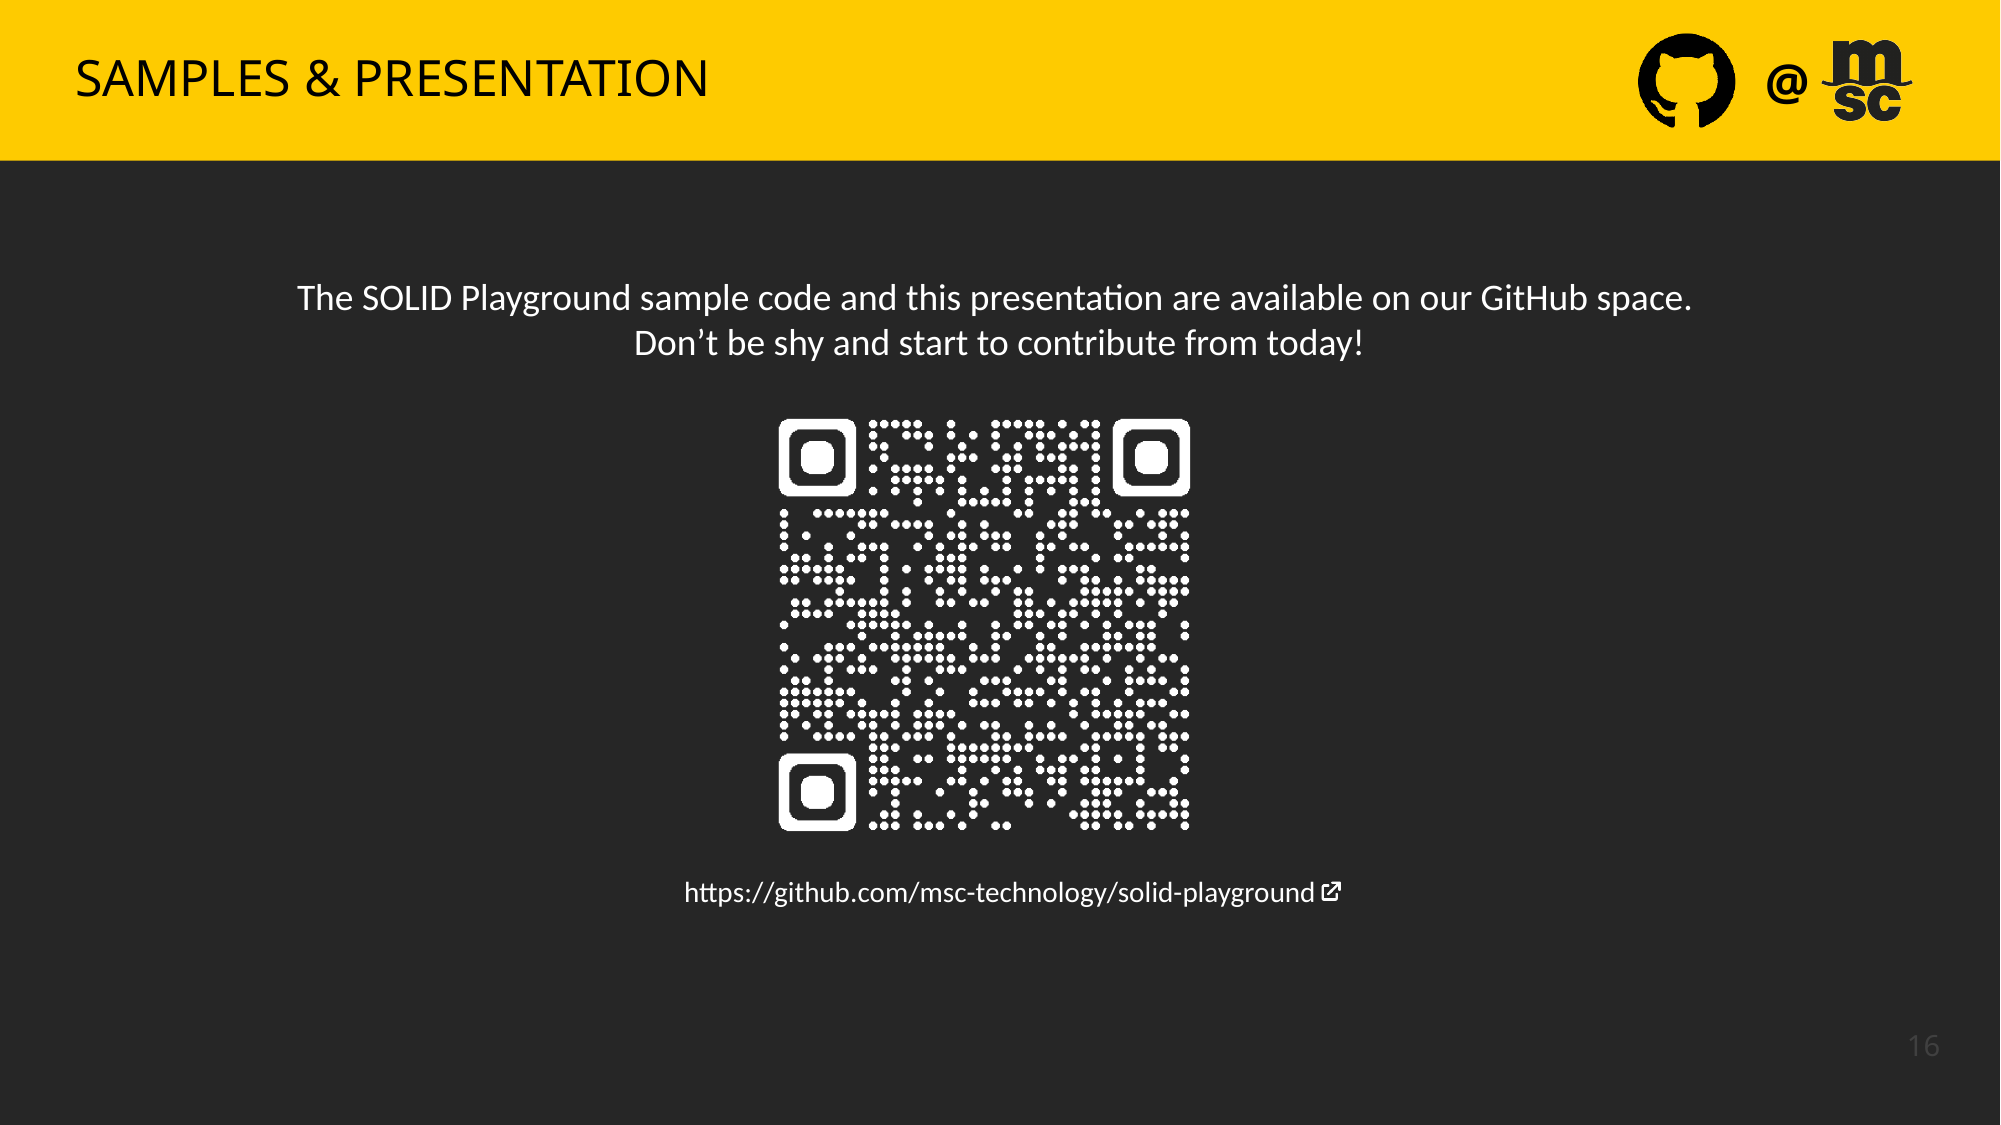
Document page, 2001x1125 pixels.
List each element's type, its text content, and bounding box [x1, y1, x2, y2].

text_box https://github.com/msc-technology/solid-playground [547, 866, 1453, 917]
picture [762, 402, 1205, 847]
picture [1317, 877, 1345, 905]
text_box The SOLID Playground sample code and this presentation are available on our GitHub space. Don’t be shy and start to contribute from today! [78, 265, 1922, 371]
picture [1797, 5, 1937, 157]
title Samples & Presentation [75, 6, 1474, 155]
picture [1622, 16, 1751, 145]
slide_number 16 [1879, 1019, 1956, 1070]
text_box @ [1751, 43, 1805, 118]
